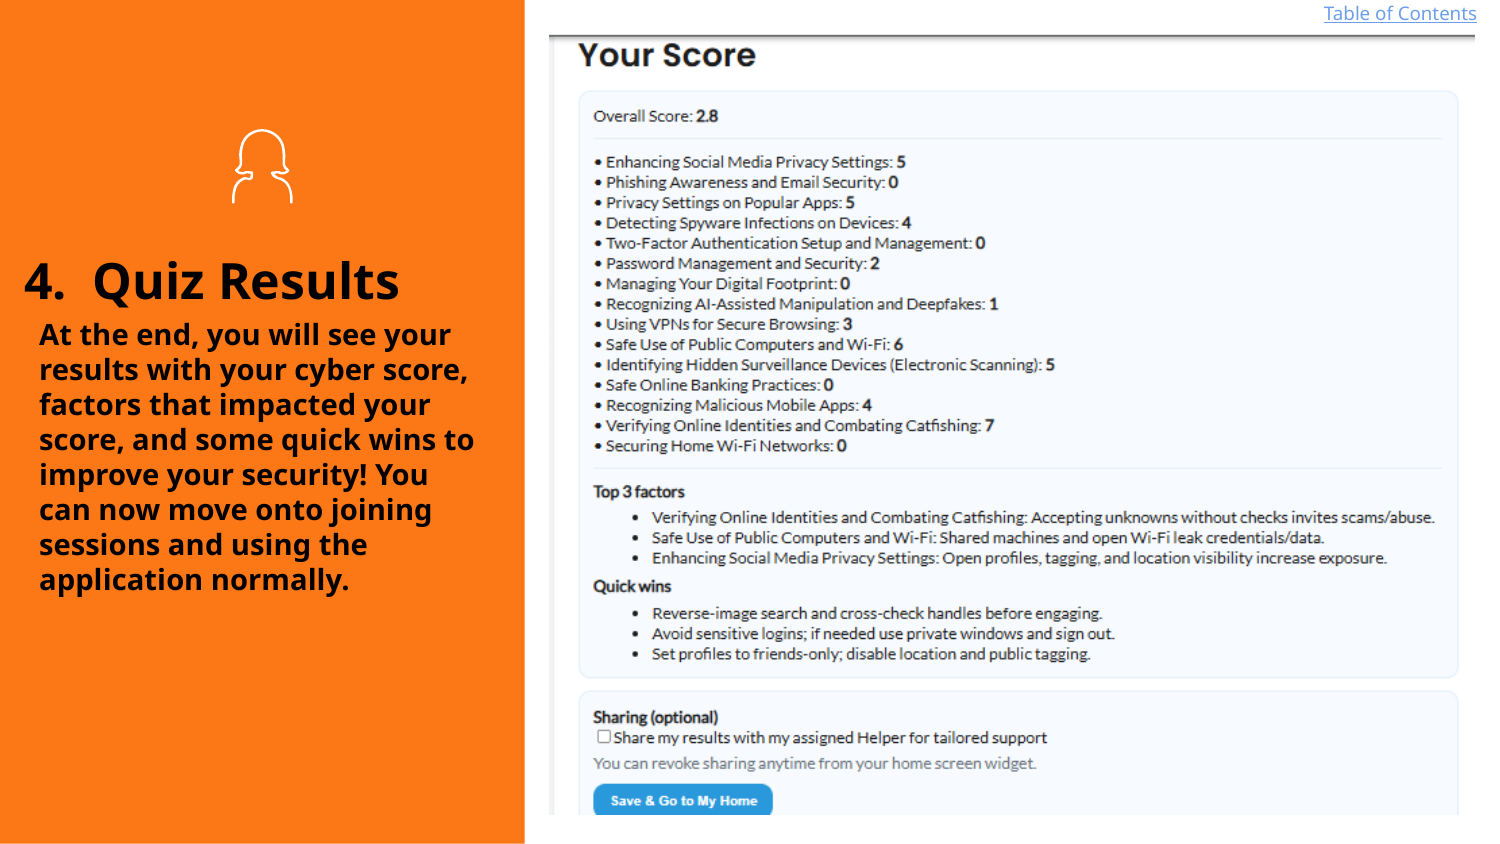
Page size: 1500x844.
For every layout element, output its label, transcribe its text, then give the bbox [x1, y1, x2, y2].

text_box At the end, you will see your results with your cyber score, factors that impacted your score, and some quick wins to improve your security! You can now move onto joining sessions and using the application normally. [27, 310, 497, 602]
text_box 4. Quiz Results [0, 243, 525, 315]
picture [549, 34, 1476, 815]
text_box [232, 129, 293, 204]
text_box [0, 0, 525, 243]
text_box [0, 315, 525, 844]
text_box Table of Contents [1308, 0, 1500, 10]
